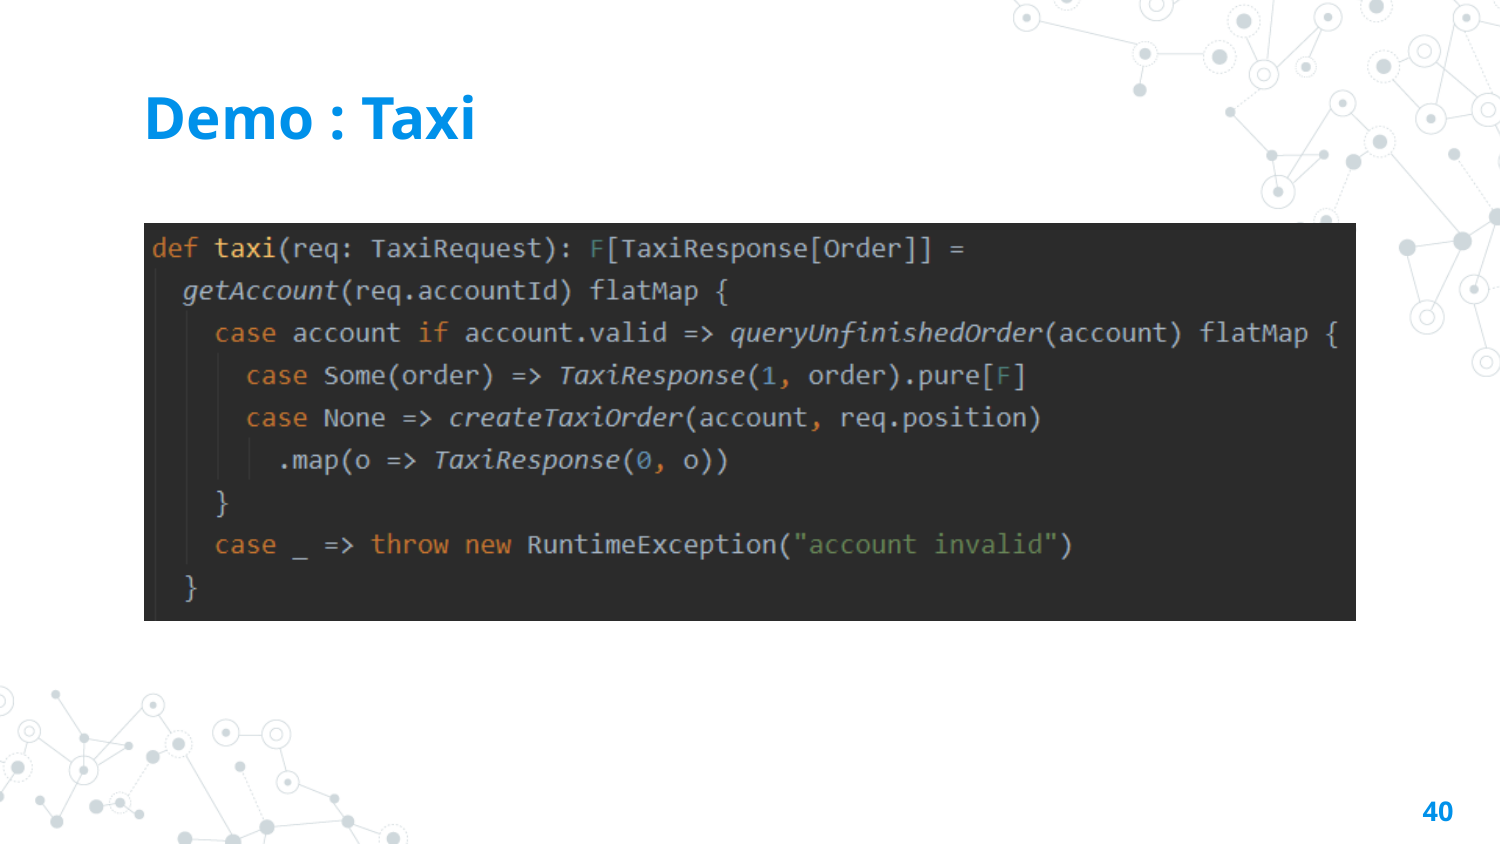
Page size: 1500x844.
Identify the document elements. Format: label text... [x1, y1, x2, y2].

title Demo : Taxi [128, 50, 1372, 166]
slide_number 40 [1378, 779, 1469, 844]
picture [0, 0, 1500, 844]
